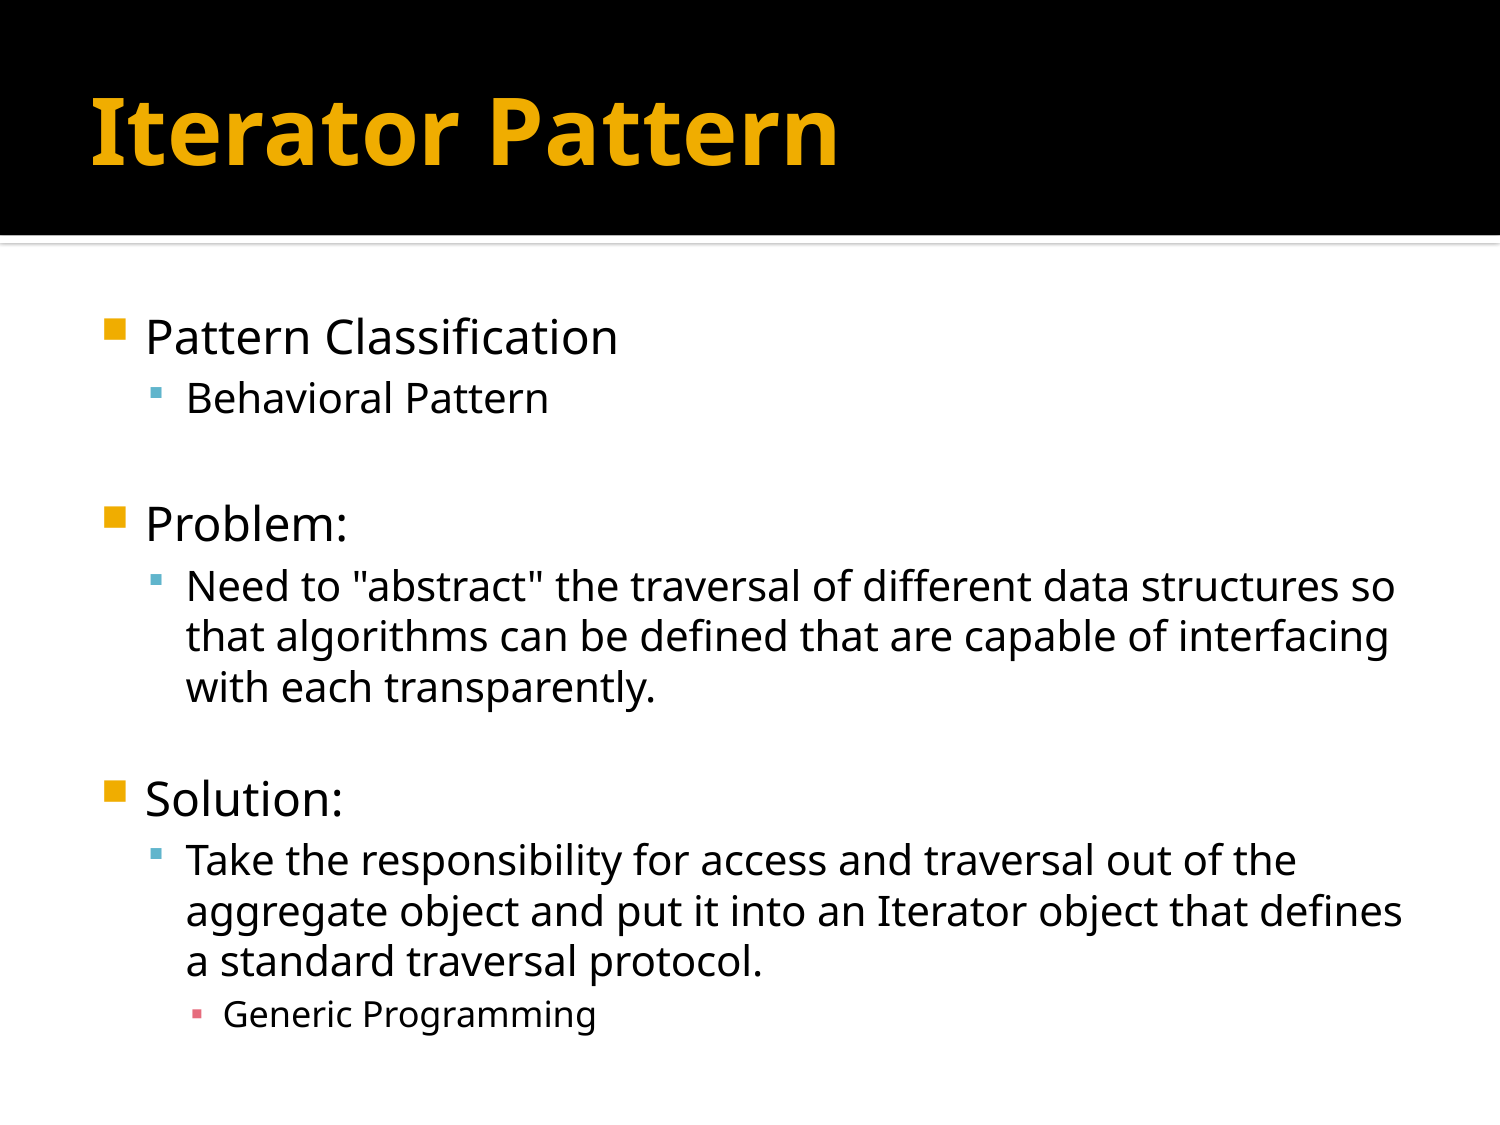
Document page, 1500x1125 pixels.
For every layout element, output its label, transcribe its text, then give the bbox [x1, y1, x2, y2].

title Iterator Pattern [75, 25, 1425, 231]
list Pattern Classification Behavioral Pattern Problem: Need to "abstract" the traversal of different data structures so that algorithms can be defined that are capable of interfacing with each transparently. Solution: Take the responsibility for access and traversal out of the aggregate object and put it into an Iterator object that defines a standard traversal protocol. Generic Programming [75, 291, 1425, 1050]
